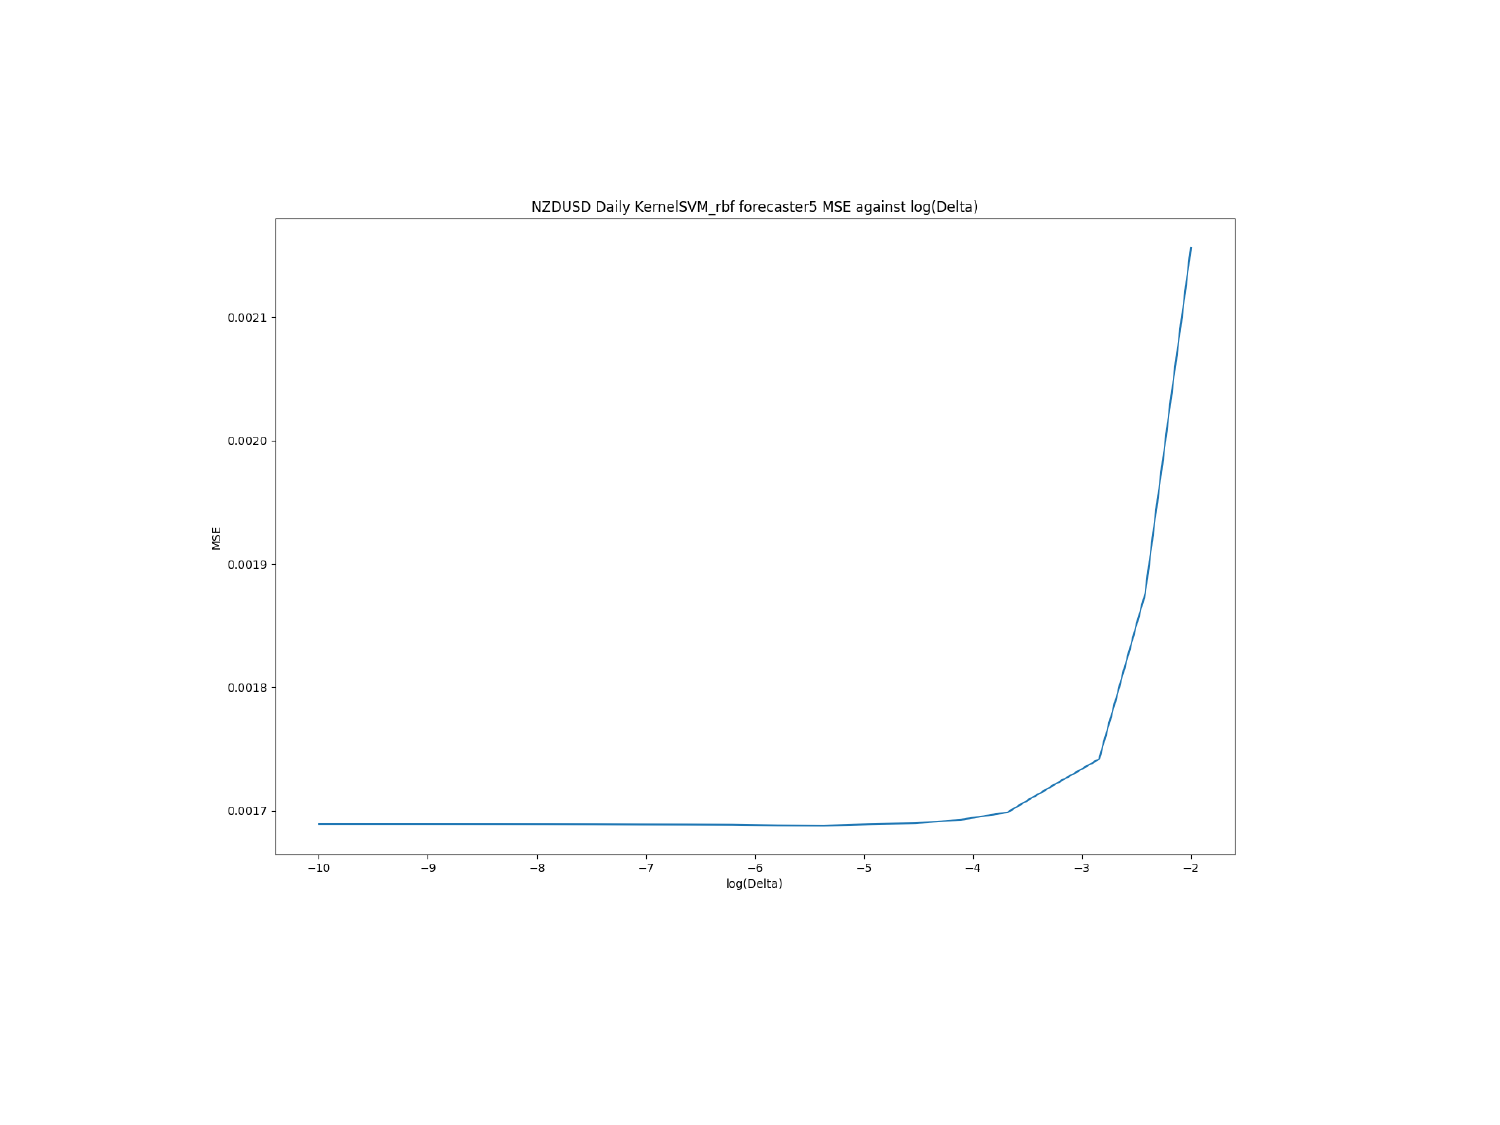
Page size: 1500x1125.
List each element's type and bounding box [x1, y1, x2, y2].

picture [119, 119, 1358, 946]
